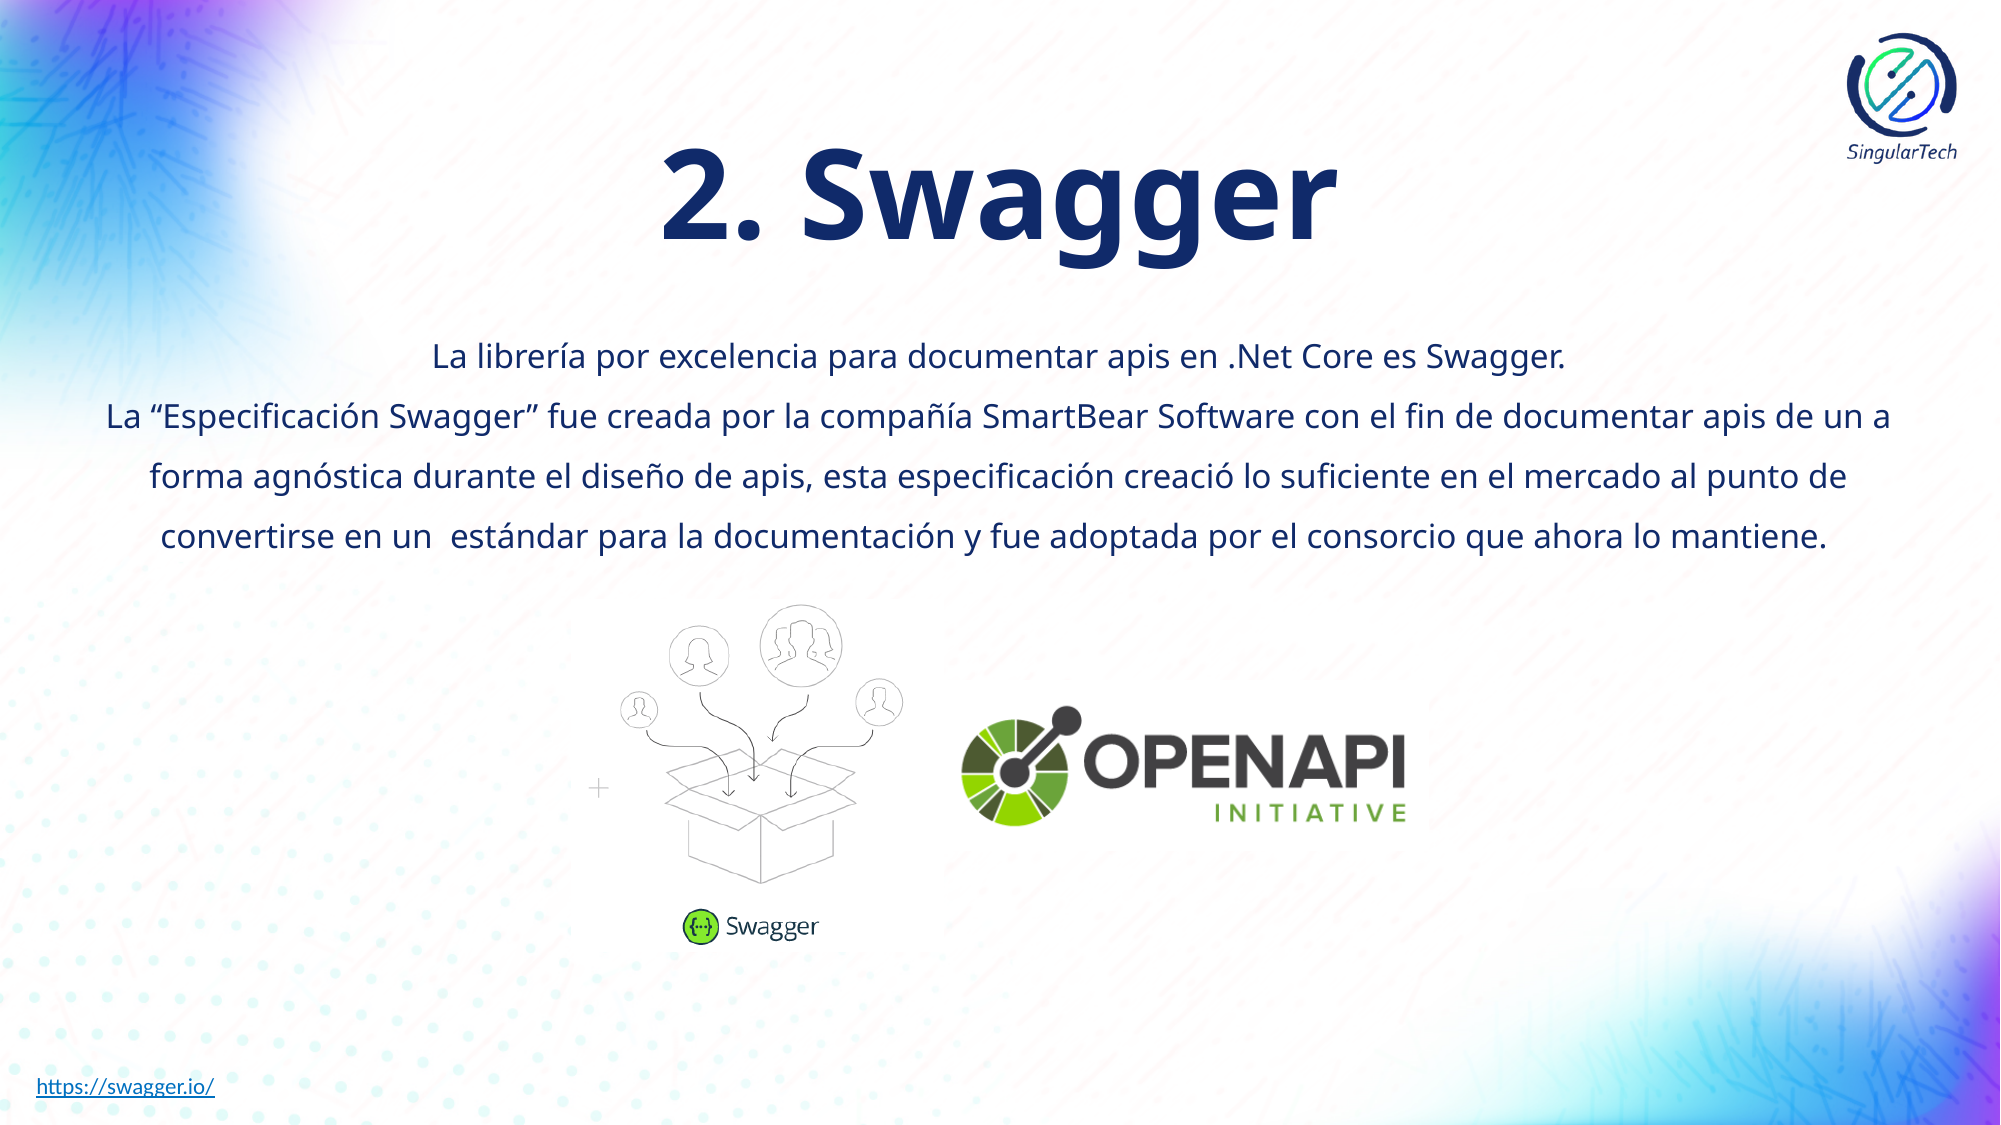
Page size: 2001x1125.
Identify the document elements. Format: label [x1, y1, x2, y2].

text_box [571, 599, 1429, 952]
picture [0, 0, 2000, 1125]
